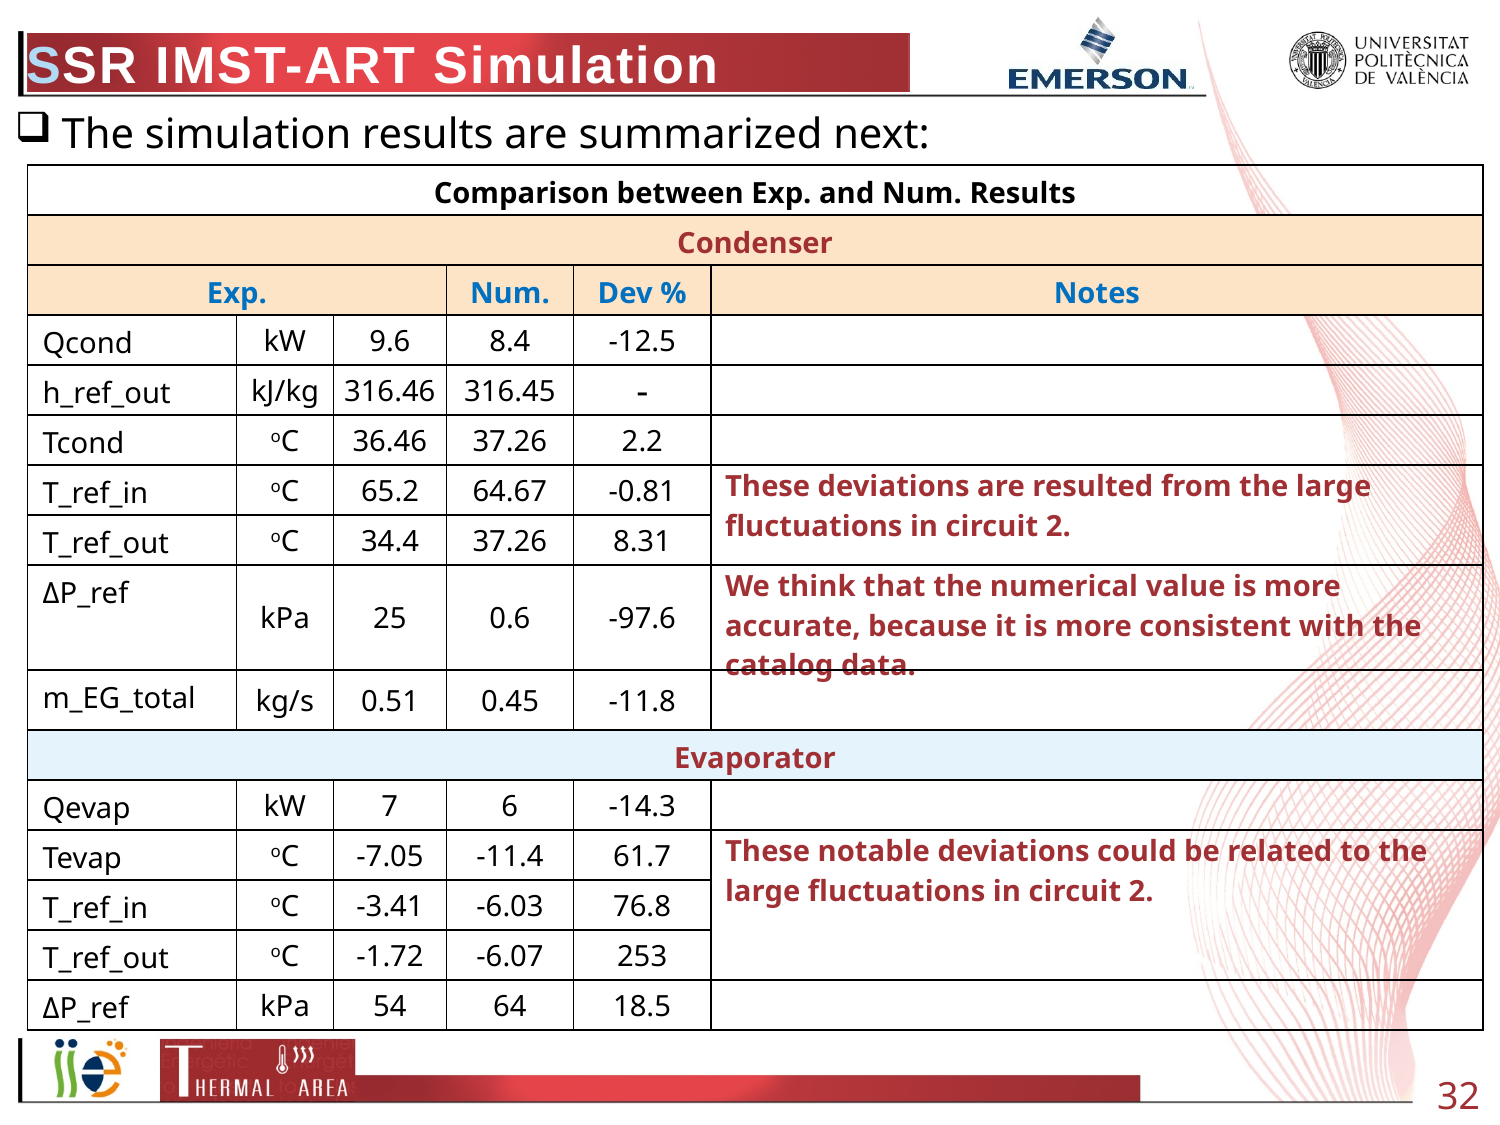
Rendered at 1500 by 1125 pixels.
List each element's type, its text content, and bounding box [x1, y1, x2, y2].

table_cell h_ref_out [28, 366, 236, 414]
table_cell 316.45 [447, 366, 573, 414]
table_cell 0.6 [447, 566, 573, 669]
table_cell [712, 981, 1482, 1029]
table_header Comparison between Exp. and Num. Results [28, 166, 1482, 214]
table_cell kg/s [237, 671, 333, 729]
table_cell 25 [334, 566, 446, 669]
picture [0, 165, 1500, 1125]
table_cell Qcond [28, 316, 236, 364]
table_cell 64.67 [447, 466, 573, 514]
table_cell Dev % [574, 266, 710, 314]
table_cell -11.8 [574, 671, 710, 729]
table_cell 8.4 [447, 316, 573, 364]
table_cell - [574, 366, 710, 414]
table_cell -14.3 [574, 781, 710, 829]
table_cell [712, 781, 1482, 829]
text_box The simulation results are summarized next: [0, 99, 1500, 165]
table_cell 9.6 [334, 316, 446, 364]
table_cell kPa [237, 981, 333, 1029]
table_cell ΔP_ref [28, 981, 236, 1029]
table_cell Tevap [28, 831, 236, 879]
table_cell kPa [237, 566, 333, 669]
table_cell 54 [334, 981, 446, 1029]
table_cell 0.51 [334, 671, 446, 729]
table_cell -11.4 [447, 831, 573, 879]
table_cell [712, 366, 1482, 414]
table_cell 37.26 [447, 416, 573, 464]
table_cell oC [237, 516, 333, 564]
table_cell These deviations are resulted from the large fluctuations in circuit 2. [712, 466, 1482, 564]
table_cell 34.4 [334, 516, 446, 564]
table_cell oC [237, 881, 333, 929]
table_cell oC [237, 831, 333, 879]
picture [0, 0, 1500, 99]
table_cell 7 [334, 781, 446, 829]
table_cell 316.46 [334, 366, 446, 414]
table_cell T_ref_out [28, 931, 236, 979]
table_cell 61.7 [574, 831, 710, 879]
table_cell 2.2 [574, 416, 710, 464]
table_cell 76.8 [574, 881, 710, 929]
table_cell [712, 671, 1482, 729]
table_cell Condenser [28, 216, 1482, 264]
table_cell m_EG_total [28, 671, 236, 729]
text_box SSR IMST-ART Simulation [11, 23, 789, 101]
table_cell 37.26 [447, 516, 573, 564]
table_cell 6 [447, 781, 573, 829]
table_cell T_ref_in [28, 881, 236, 929]
table_cell oC [237, 931, 333, 979]
table_cell Notes [712, 266, 1482, 314]
table_cell kW [237, 781, 333, 829]
table_cell -12.5 [574, 316, 710, 364]
table_cell T_ref_in [28, 466, 236, 514]
table_cell 0.45 [447, 671, 573, 729]
table_cell 64 [447, 981, 573, 1029]
table_cell -0.81 [574, 466, 710, 514]
table_cell Evaporator [28, 731, 1482, 779]
table_cell 253 [574, 931, 710, 979]
table_cell [712, 416, 1482, 464]
table_cell Exp. [28, 266, 446, 314]
table_cell -3.41 [334, 881, 446, 929]
table_cell 18.5 [574, 981, 710, 1029]
table_cell -1.72 [334, 931, 446, 979]
table_cell Num. [447, 266, 573, 314]
table_cell [712, 316, 1482, 364]
table_cell These notable deviations could be related to the large fluctuations in circuit 2. [712, 831, 1482, 979]
table_cell ΔP_ref [28, 566, 236, 669]
table_cell -97.6 [574, 566, 710, 669]
table_cell -6.03 [447, 881, 573, 929]
text_box 32 [1417, 1064, 1500, 1125]
table_cell T_ref_out [28, 516, 236, 564]
table_cell Qevap [28, 781, 236, 829]
table_cell 65.2 [334, 466, 446, 514]
table_cell oC [237, 416, 333, 464]
table_cell -7.05 [334, 831, 446, 879]
table_cell kJ/kg [237, 366, 333, 414]
table_cell We think that the numerical value is more accurate, because it is more consistent with the catalog data. [712, 566, 1482, 669]
table_cell Tcond [28, 416, 236, 464]
table_cell -6.07 [447, 931, 573, 979]
table_cell oC [237, 466, 333, 514]
table_cell 36.46 [334, 416, 446, 464]
table_cell kW [237, 316, 333, 364]
table_cell 8.31 [574, 516, 710, 564]
